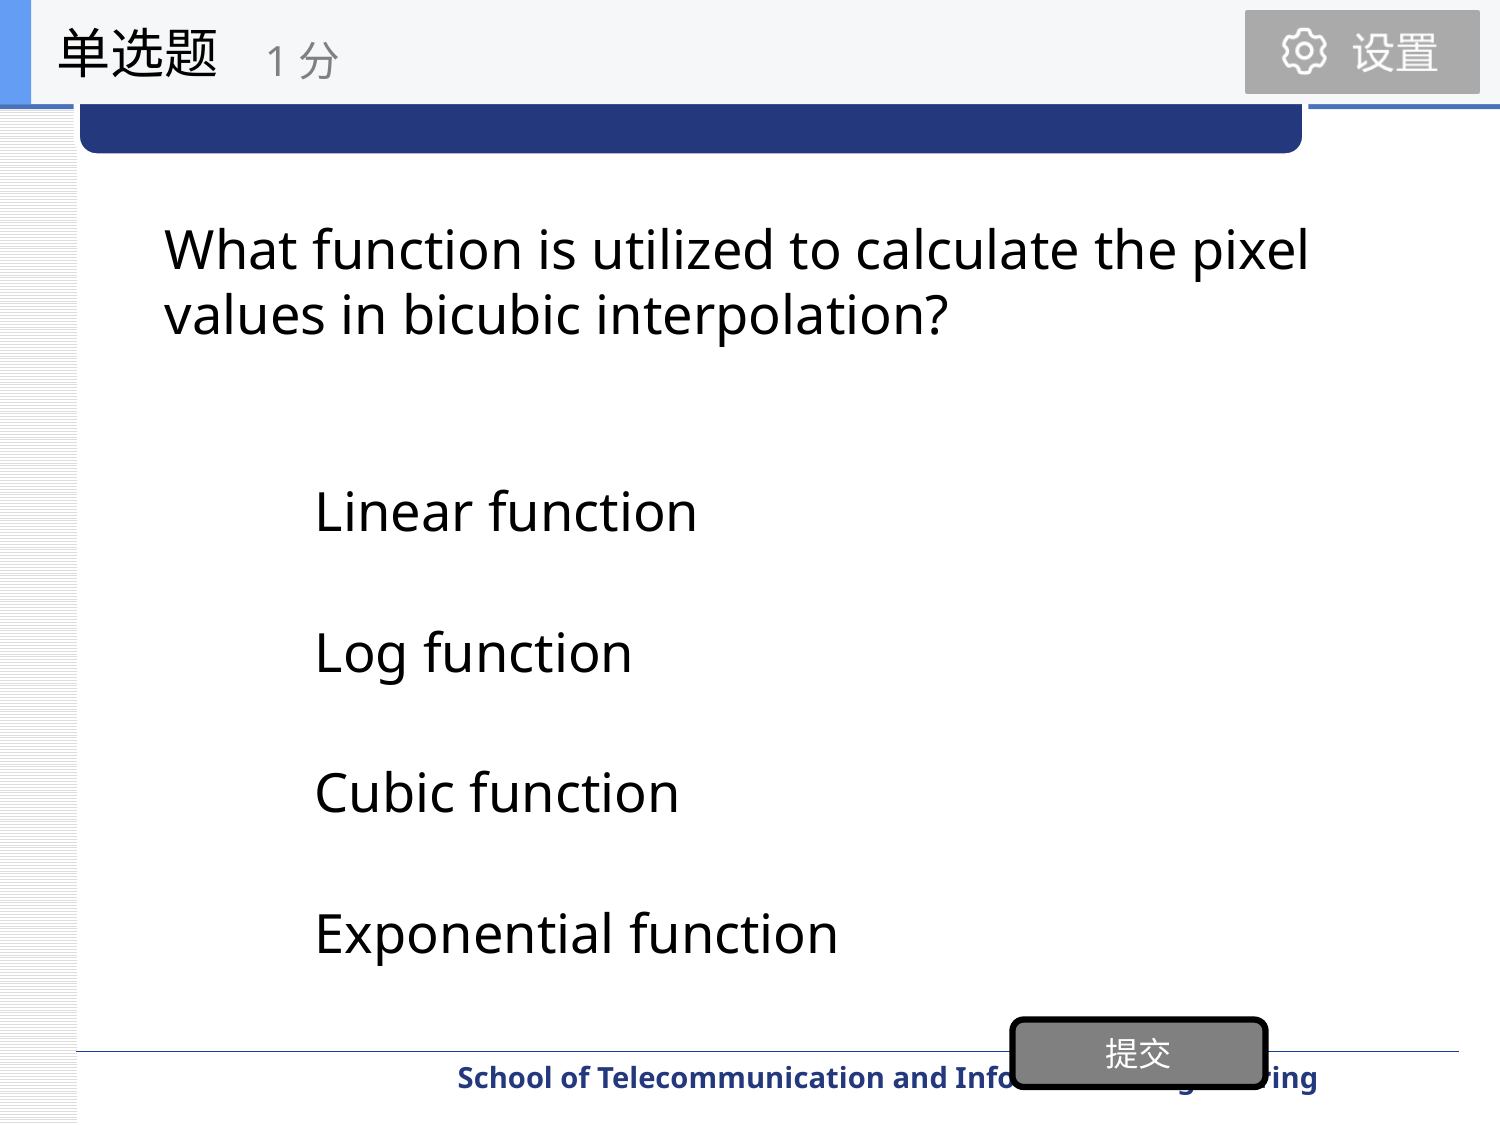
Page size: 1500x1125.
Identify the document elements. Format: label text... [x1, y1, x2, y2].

picture [1245, 10, 1480, 94]
text_box What function is utilized to calculate the pixel values in bicubic interpolation? [149, 113, 1350, 456]
text_box Log function [299, 597, 1350, 703]
text_box Exponential function [299, 878, 1350, 985]
text_box 提交 [1010, 1017, 1268, 1090]
text_box Linear function [299, 456, 1350, 563]
text_box Cubic function [299, 738, 1350, 844]
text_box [0, 0, 1500, 105]
